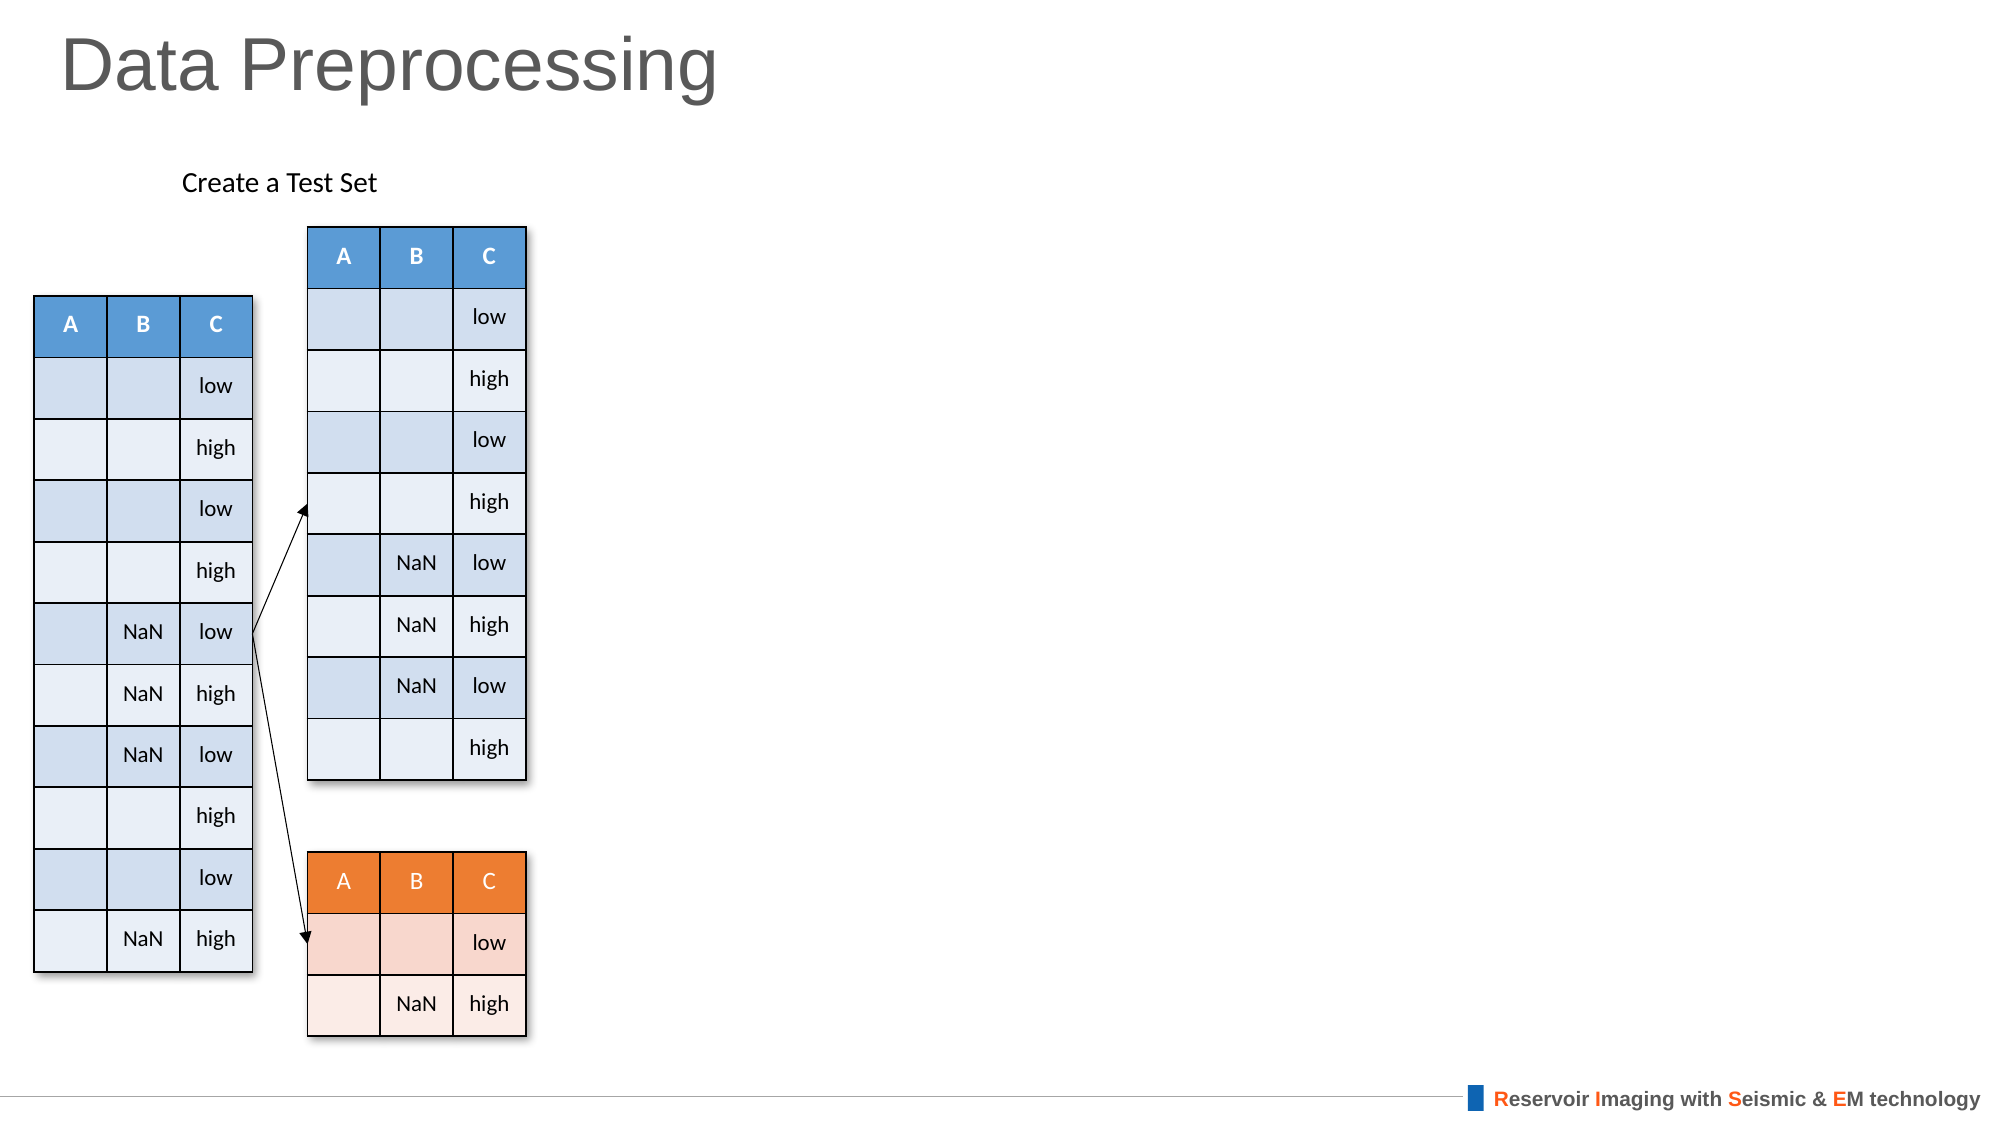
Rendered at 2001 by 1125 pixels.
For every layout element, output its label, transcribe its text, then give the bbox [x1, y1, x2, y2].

table_cell [35, 420, 106, 479]
table_header C [181, 297, 252, 357]
table_cell NaN [108, 665, 179, 725]
table_header A [308, 853, 379, 913]
table_cell [108, 358, 179, 418]
table_cell [35, 788, 106, 848]
table_header B [381, 853, 452, 913]
table_cell low [454, 914, 525, 974]
table_cell high [181, 788, 252, 848]
table_cell [308, 535, 379, 595]
table_cell NaN [108, 727, 179, 786]
table_cell [381, 351, 452, 411]
table_cell [108, 850, 179, 909]
table_cell [35, 850, 106, 909]
table_header A [35, 297, 106, 357]
table_cell [35, 604, 106, 664]
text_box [252, 633, 308, 945]
table_cell low [181, 604, 252, 664]
table_cell NaN [108, 911, 179, 971]
table_cell high [454, 474, 525, 533]
table_cell NaN [381, 535, 452, 595]
table_header A [308, 228, 379, 288]
table_cell NaN [381, 658, 452, 718]
table_header B [381, 228, 452, 288]
table_cell high [181, 665, 252, 725]
table_cell NaN [381, 597, 452, 656]
table_cell [35, 665, 106, 725]
table_cell [308, 658, 379, 718]
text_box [252, 503, 308, 633]
table_cell NaN [381, 976, 452, 1035]
table_cell [308, 474, 379, 533]
table_cell low [181, 850, 252, 909]
table_cell low [454, 289, 525, 349]
table_cell low [454, 412, 525, 472]
table_cell high [454, 719, 525, 779]
table_cell [35, 358, 106, 418]
table_cell [35, 543, 106, 602]
table_cell [35, 727, 106, 786]
table_header B [108, 297, 179, 357]
table_cell high [181, 911, 252, 971]
table_cell [381, 289, 452, 349]
table_cell [35, 481, 106, 541]
table_cell low [454, 535, 525, 595]
table_cell high [181, 420, 252, 479]
table_header C [454, 228, 525, 288]
table_cell high [181, 543, 252, 602]
table_cell [308, 289, 379, 349]
table_cell low [181, 358, 252, 418]
table_cell [381, 412, 452, 472]
table_cell NaN [108, 604, 179, 664]
table_cell [35, 911, 106, 971]
table_cell [108, 420, 179, 479]
table_cell low [181, 727, 252, 786]
table_cell [308, 976, 379, 1035]
table_cell high [454, 976, 525, 1035]
table_cell [308, 914, 379, 974]
table_cell [381, 474, 452, 533]
table_cell high [454, 351, 525, 411]
table_cell [308, 351, 379, 411]
table_cell [108, 481, 179, 541]
table_cell low [454, 658, 525, 718]
table_cell low [181, 481, 252, 541]
table_header C [454, 853, 525, 913]
table_cell [108, 788, 179, 848]
table_cell [381, 914, 452, 974]
table_cell high [454, 597, 525, 656]
table_cell [308, 412, 379, 472]
text_box Create a Test Set [167, 156, 393, 207]
table_cell [308, 597, 379, 656]
title Data Preprocessing [45, 0, 1771, 134]
table_cell [308, 719, 379, 779]
table_cell [381, 719, 452, 779]
table_cell [108, 543, 179, 602]
